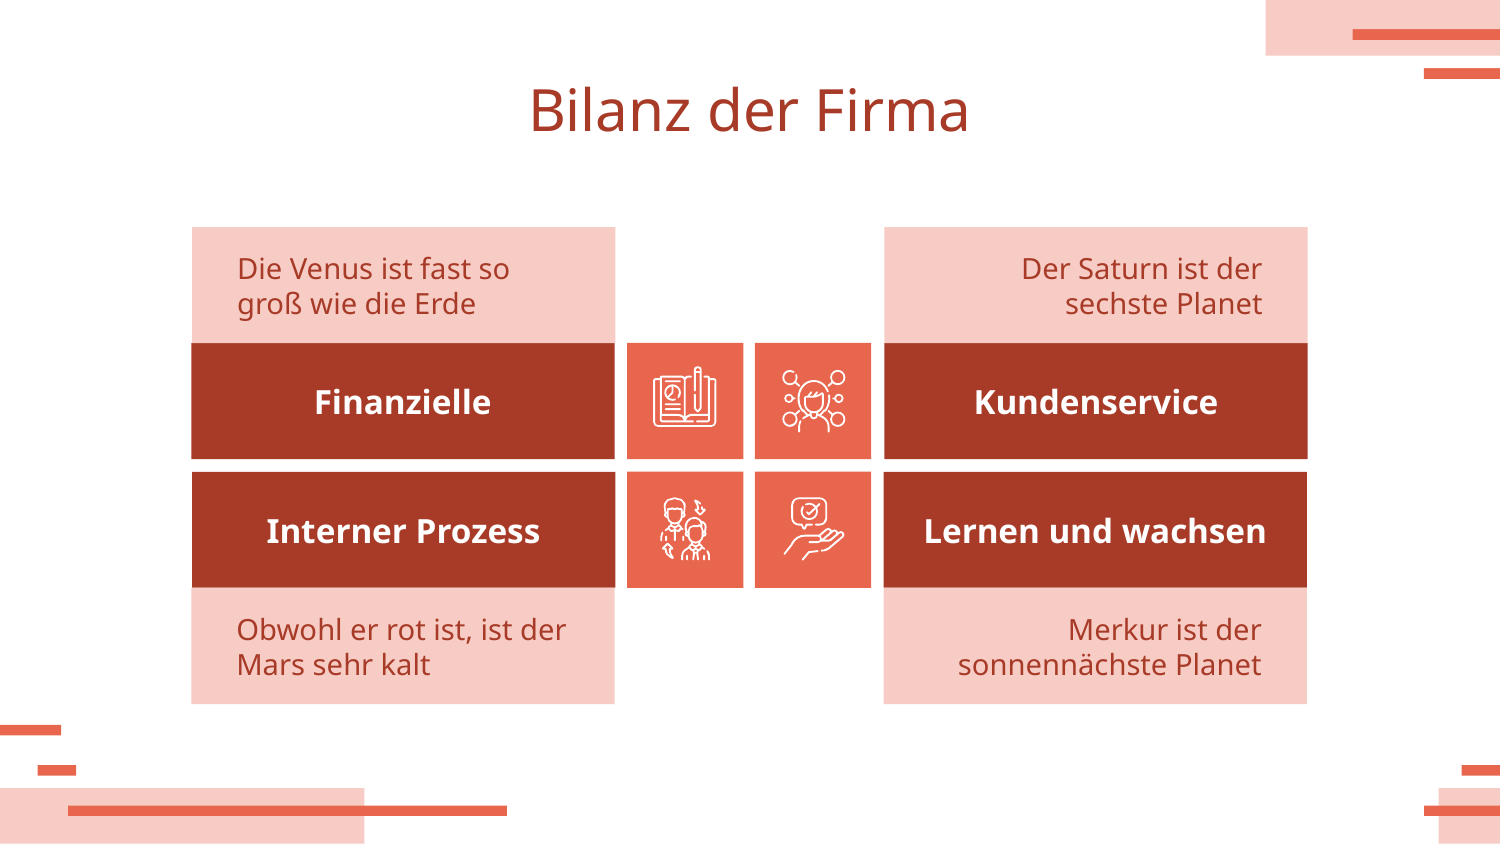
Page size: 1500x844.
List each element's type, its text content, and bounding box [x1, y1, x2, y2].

text_box Interner Prozess [192, 471, 616, 588]
text_box Kundenservice [884, 344, 1308, 460]
text_box Der Saturn ist der sechste Planet [884, 227, 1308, 344]
title Bilanz der Firma [110, 61, 1390, 156]
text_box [782, 369, 846, 433]
text_box [627, 471, 744, 588]
text_box [754, 342, 872, 460]
text_box Obwohl er rot ist, ist der Mars sehr kalt [191, 587, 615, 705]
text_box [627, 342, 744, 460]
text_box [660, 497, 711, 561]
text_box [783, 497, 845, 561]
text_box Die Venus ist fast so groß wie die Erde [192, 227, 616, 344]
text_box Finanzielle [191, 343, 615, 460]
text_box Merkur ist der sonnennächste Planet [883, 587, 1307, 705]
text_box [652, 365, 717, 428]
text_box [754, 471, 872, 588]
text_box Lernen und wachsen [883, 471, 1307, 587]
